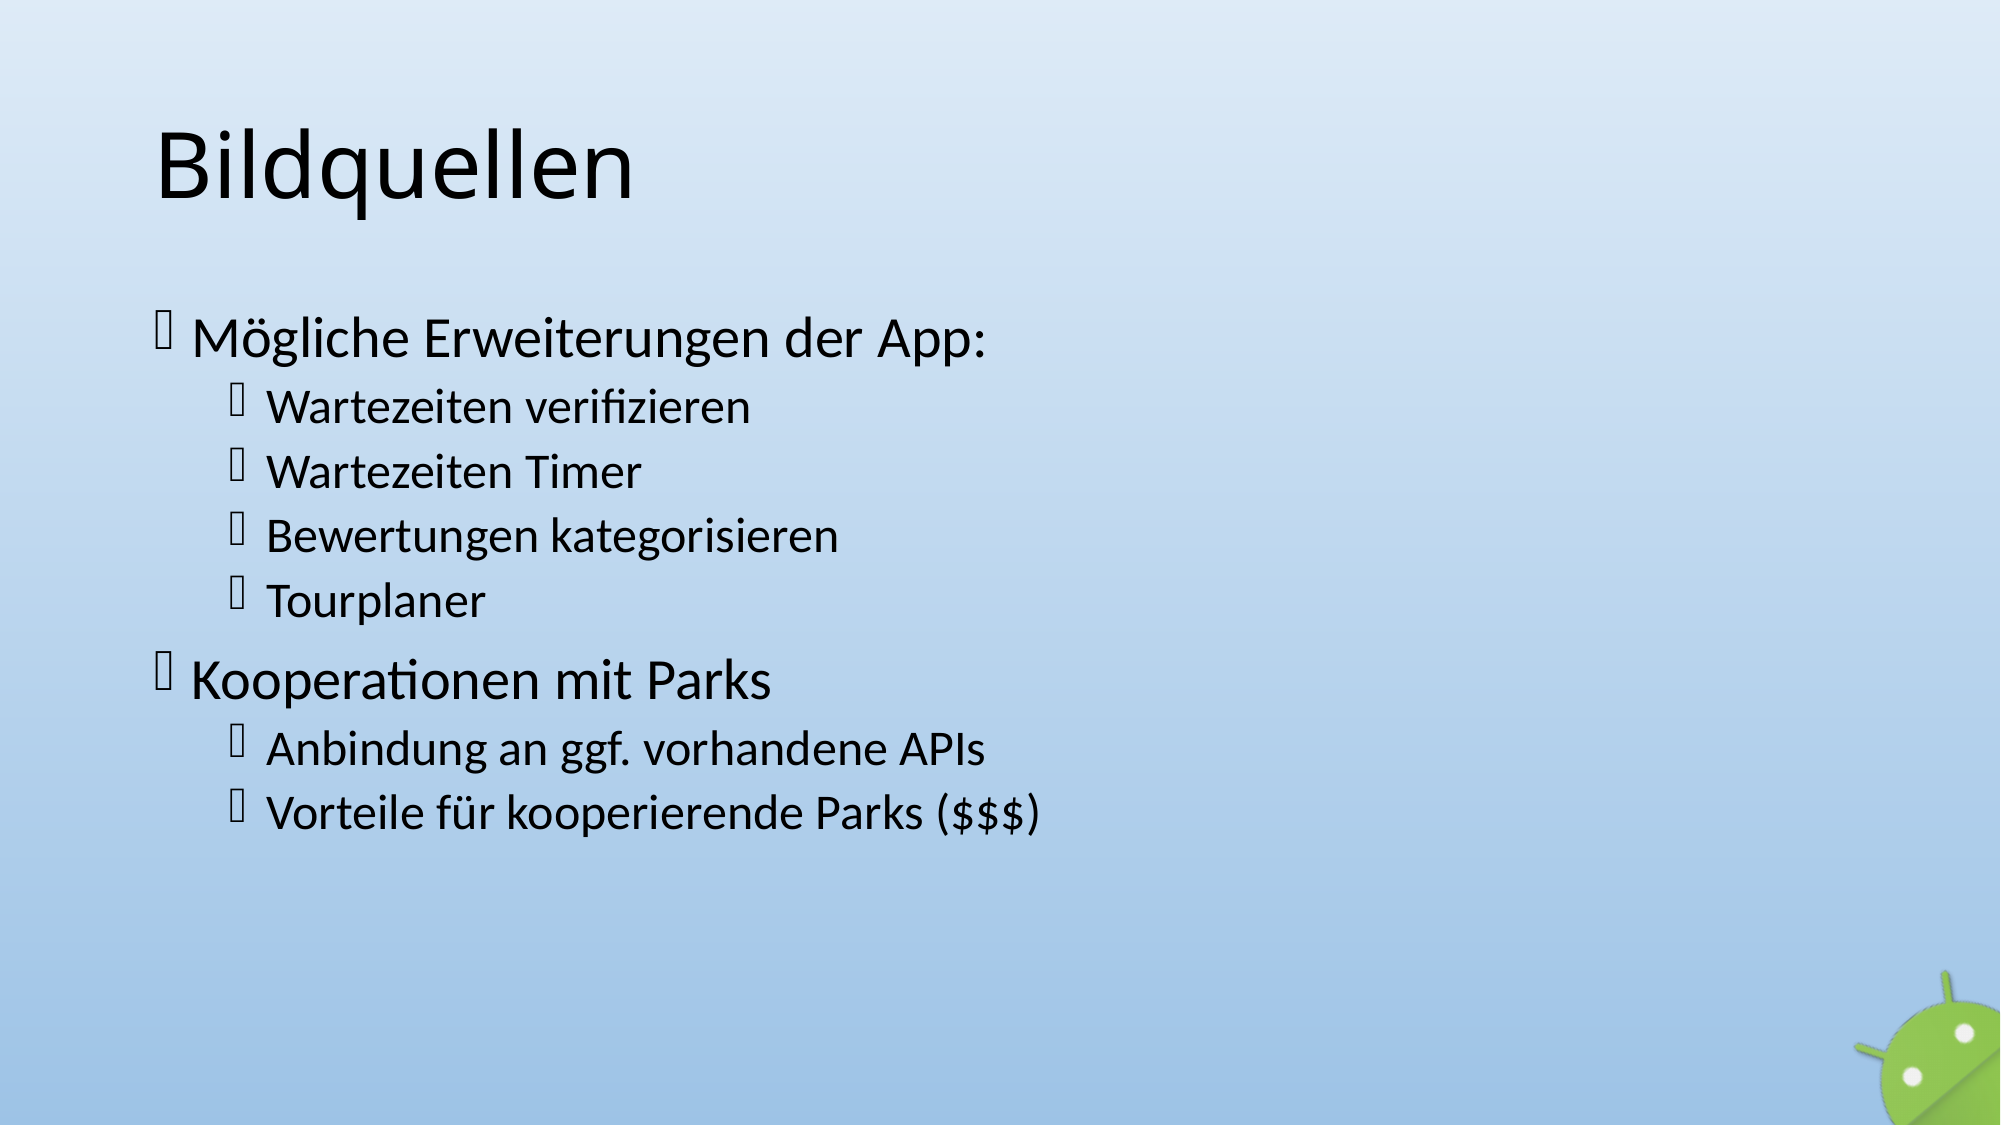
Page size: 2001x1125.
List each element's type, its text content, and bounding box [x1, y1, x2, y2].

list Mögliche Erweiterungen der App: Wartezeiten verifizieren Wartezeiten Timer Bewertungen kategorisieren Tourplaner Kooperationen mit Parks Anbindung an ggf. vorhandene APIs Vorteile für kooperierende Parks ($$$) [138, 299, 1864, 1014]
picture [1815, 934, 2001, 1125]
title Bildquellen [138, 60, 1864, 278]
